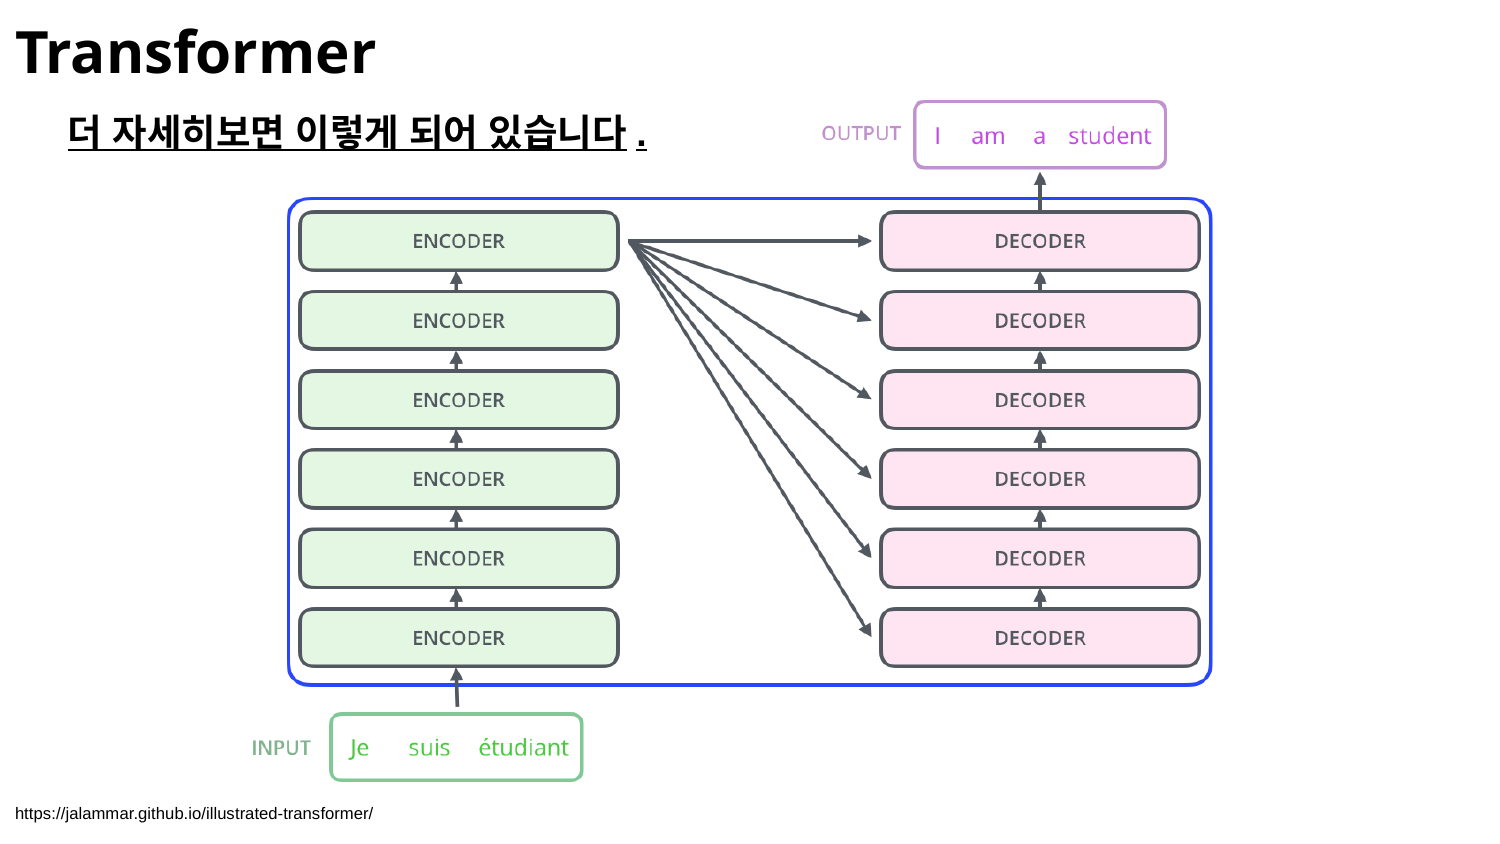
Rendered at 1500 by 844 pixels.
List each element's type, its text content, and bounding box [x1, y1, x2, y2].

text_box https://jalammar.github.io/illustrated-transformer/ [0, 793, 493, 834]
picture [212, 93, 1288, 794]
text_box 더 자세히보면 이렇게 되어 있습니다. [0, 93, 211, 169]
title Transformer [0, 0, 1398, 94]
